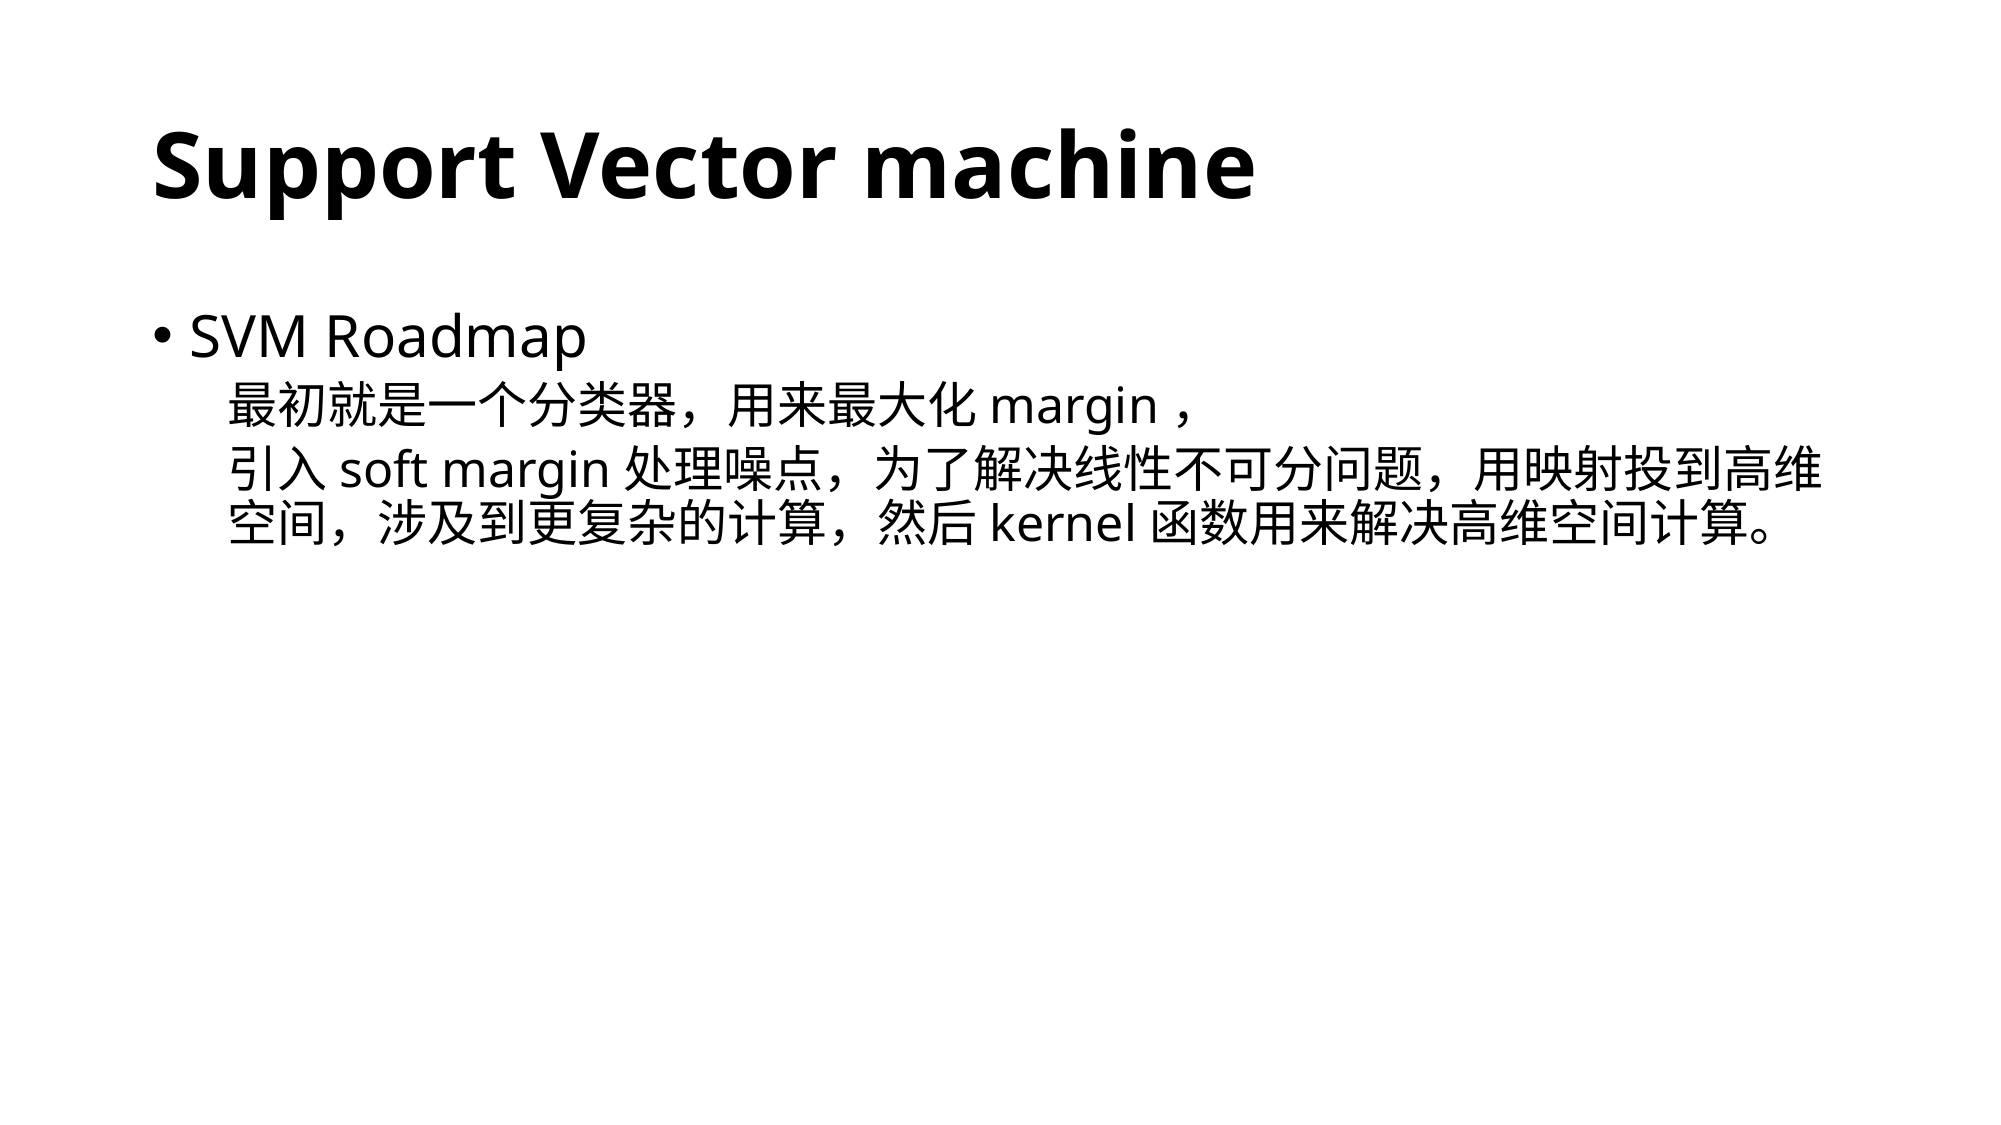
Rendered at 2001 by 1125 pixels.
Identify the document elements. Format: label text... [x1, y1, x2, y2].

title Support Vector machine [137, 59, 1863, 278]
list SVM Roadmap 最初就是一个分类器，用来最大化margin， 引入soft margin处理噪点，为了解决线性不可分问题，用映射投到高维空间，涉及到更复杂的计算，然后kernel函数用来解决高维空间计算。 [137, 299, 1863, 1014]
